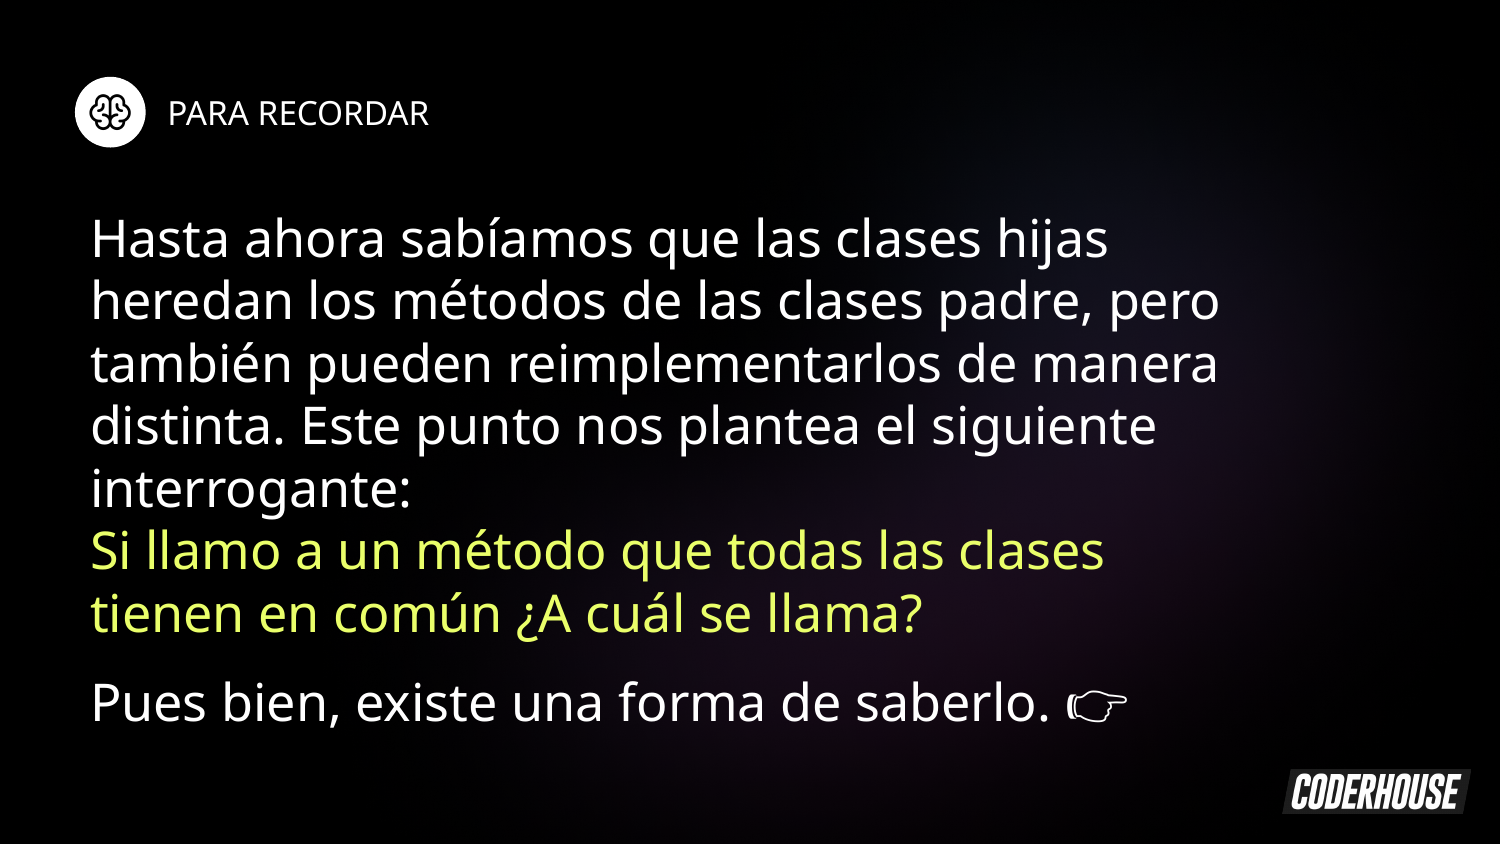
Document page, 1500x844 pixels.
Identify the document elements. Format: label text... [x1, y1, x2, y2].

text_box Hasta ahora sabíamos que las clases hijas heredan los métodos de las clases padre, pero también pueden reimplementarlos de manera distinta. Este punto nos plantea el siguiente interrogante: Si llamo a un método que todas las clases tienen en común ¿A cuál se llama? Pues bien, existe una forma de saberlo. 👉 [75, 190, 1252, 748]
text_box PARA RECORDAR [152, 76, 632, 147]
picture [0, 0, 1500, 844]
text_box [74, 76, 146, 148]
